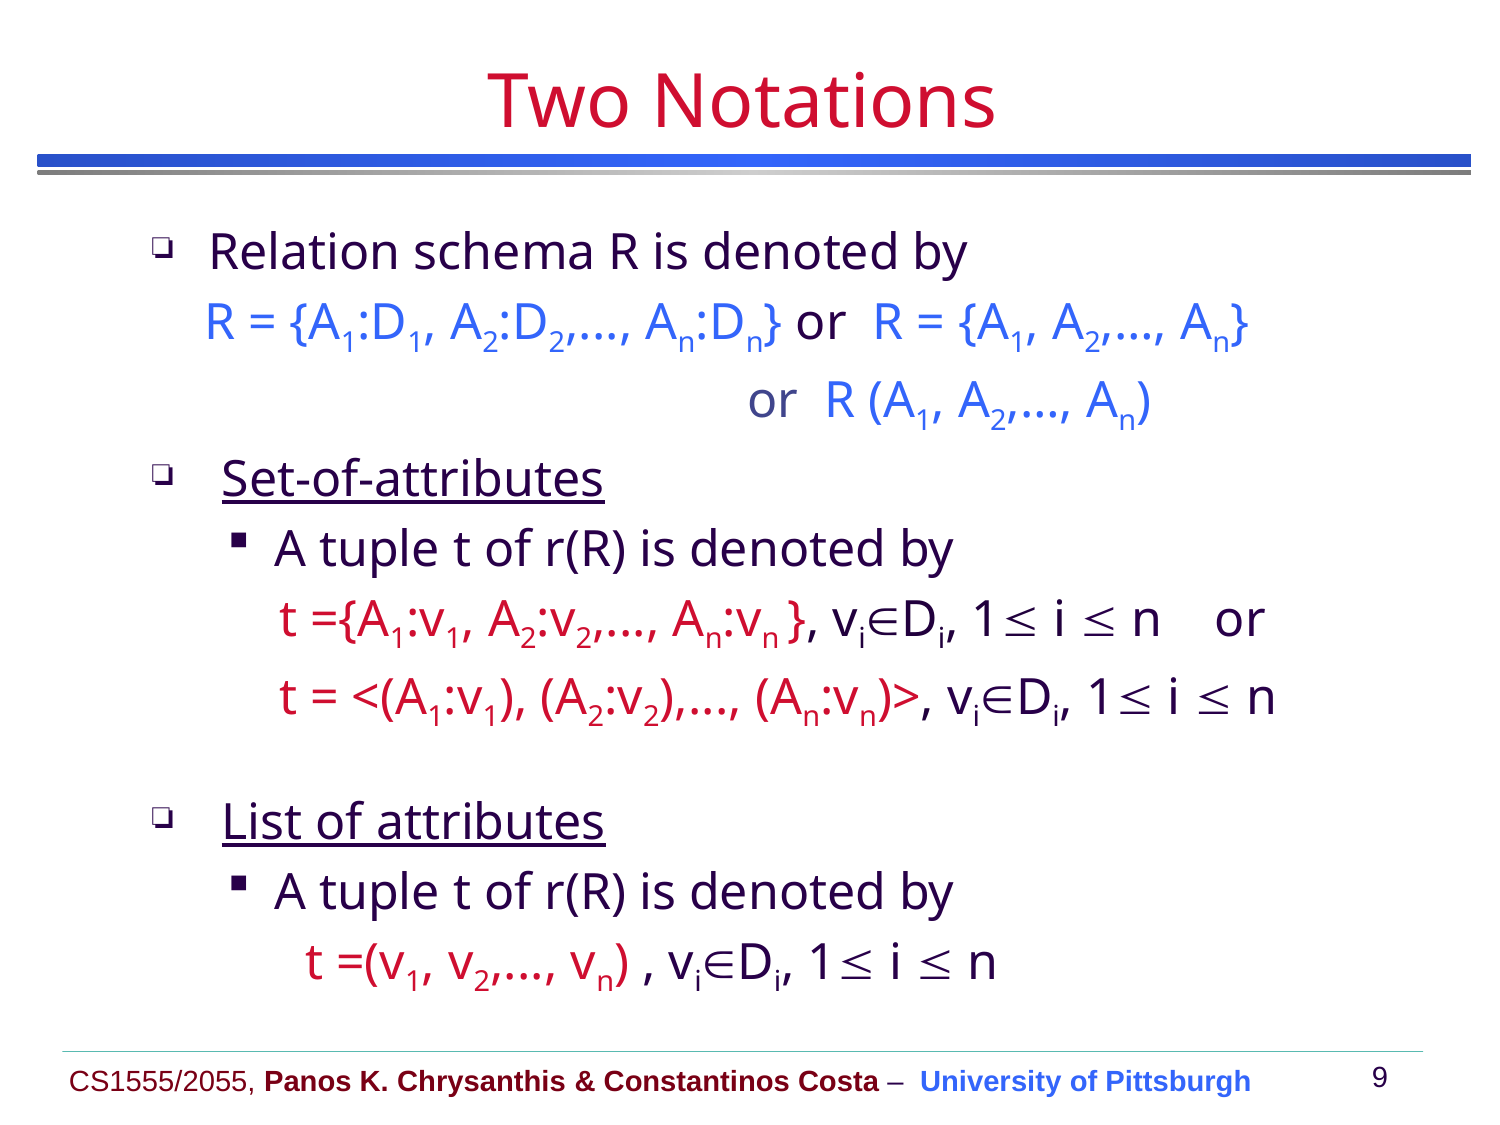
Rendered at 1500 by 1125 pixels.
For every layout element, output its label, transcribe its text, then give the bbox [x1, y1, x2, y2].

list Relation schema R is denoted by R = {A1:D1, A2:D2,..., An:Dn} or R = {A1, A2,…, An} or R (A1, A2,…, An) Set-of-attributes A tuple t of r(R) is denoted by t ={A1:v1, A2:v2,..., An:vn }, viDi, 1 i  n or t = <(A1:v1), (A2:v2),..., (An:vn)>, viDi, 1 i  n List of attributes A tuple t of r(R) is denoted by t =(v1, v2,..., vn) , viDi, 1 i  n [137, 212, 1413, 1050]
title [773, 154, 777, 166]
title Two Notations [0, 62, 1486, 150]
